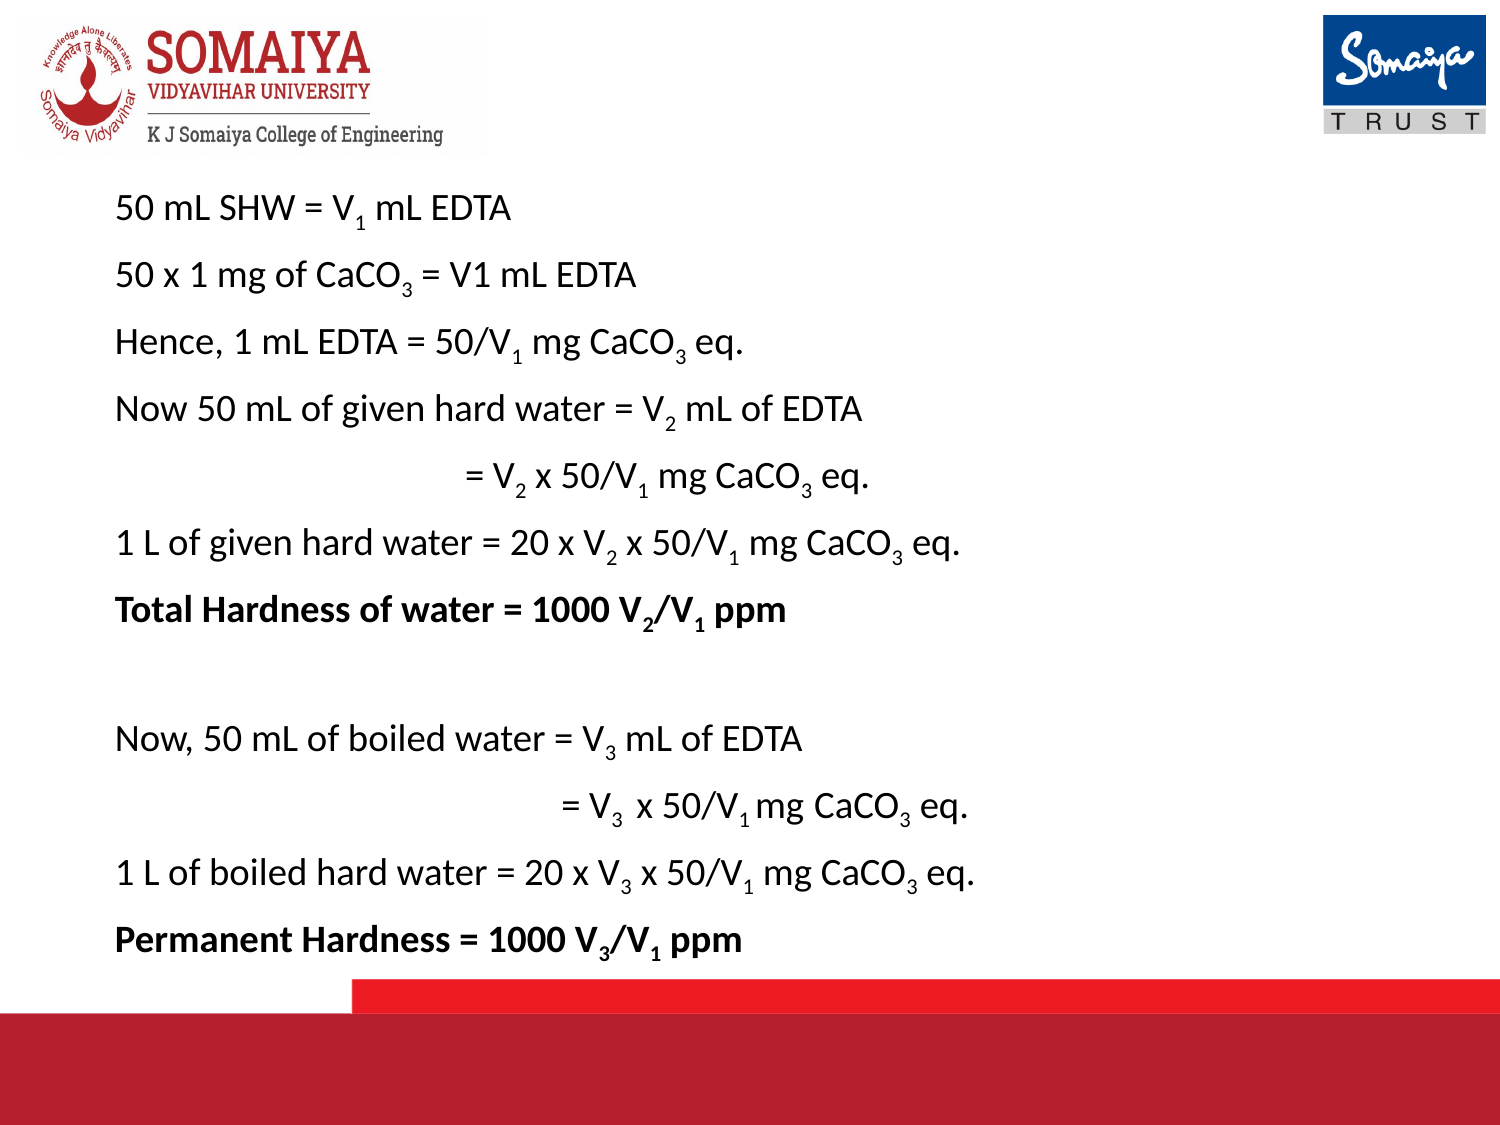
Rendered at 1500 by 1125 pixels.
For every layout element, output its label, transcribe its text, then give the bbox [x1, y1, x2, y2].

list 50 mL SHW = V1 mL EDTA 50 x 1 mg of CaCO3 = V1 mL EDTA Hence, 1 mL EDTA = 50/V1 mg CaCO3 eq. Now 50 mL of given hard water = V2 mL of EDTA = V2 x 50/V1 mg CaCO3 eq. 1 L of given hard water = 20 x V2 x 50/V1 mg CaCO3 eq. Total Hardness of water = 1000 V2/V1 ppm Now, 50 mL of boiled water = V3 mL of EDTA = V3 x 50/V1 mg CaCO3 eq. 1 L of boiled hard water = 20 x V3 x 50/V1 mg CaCO3 eq. Permanent Hardness = 1000 V3/V1 ppm [99, 174, 1394, 975]
picture [1323, 15, 1486, 134]
picture [22, 15, 488, 157]
picture [0, 980, 1500, 1125]
